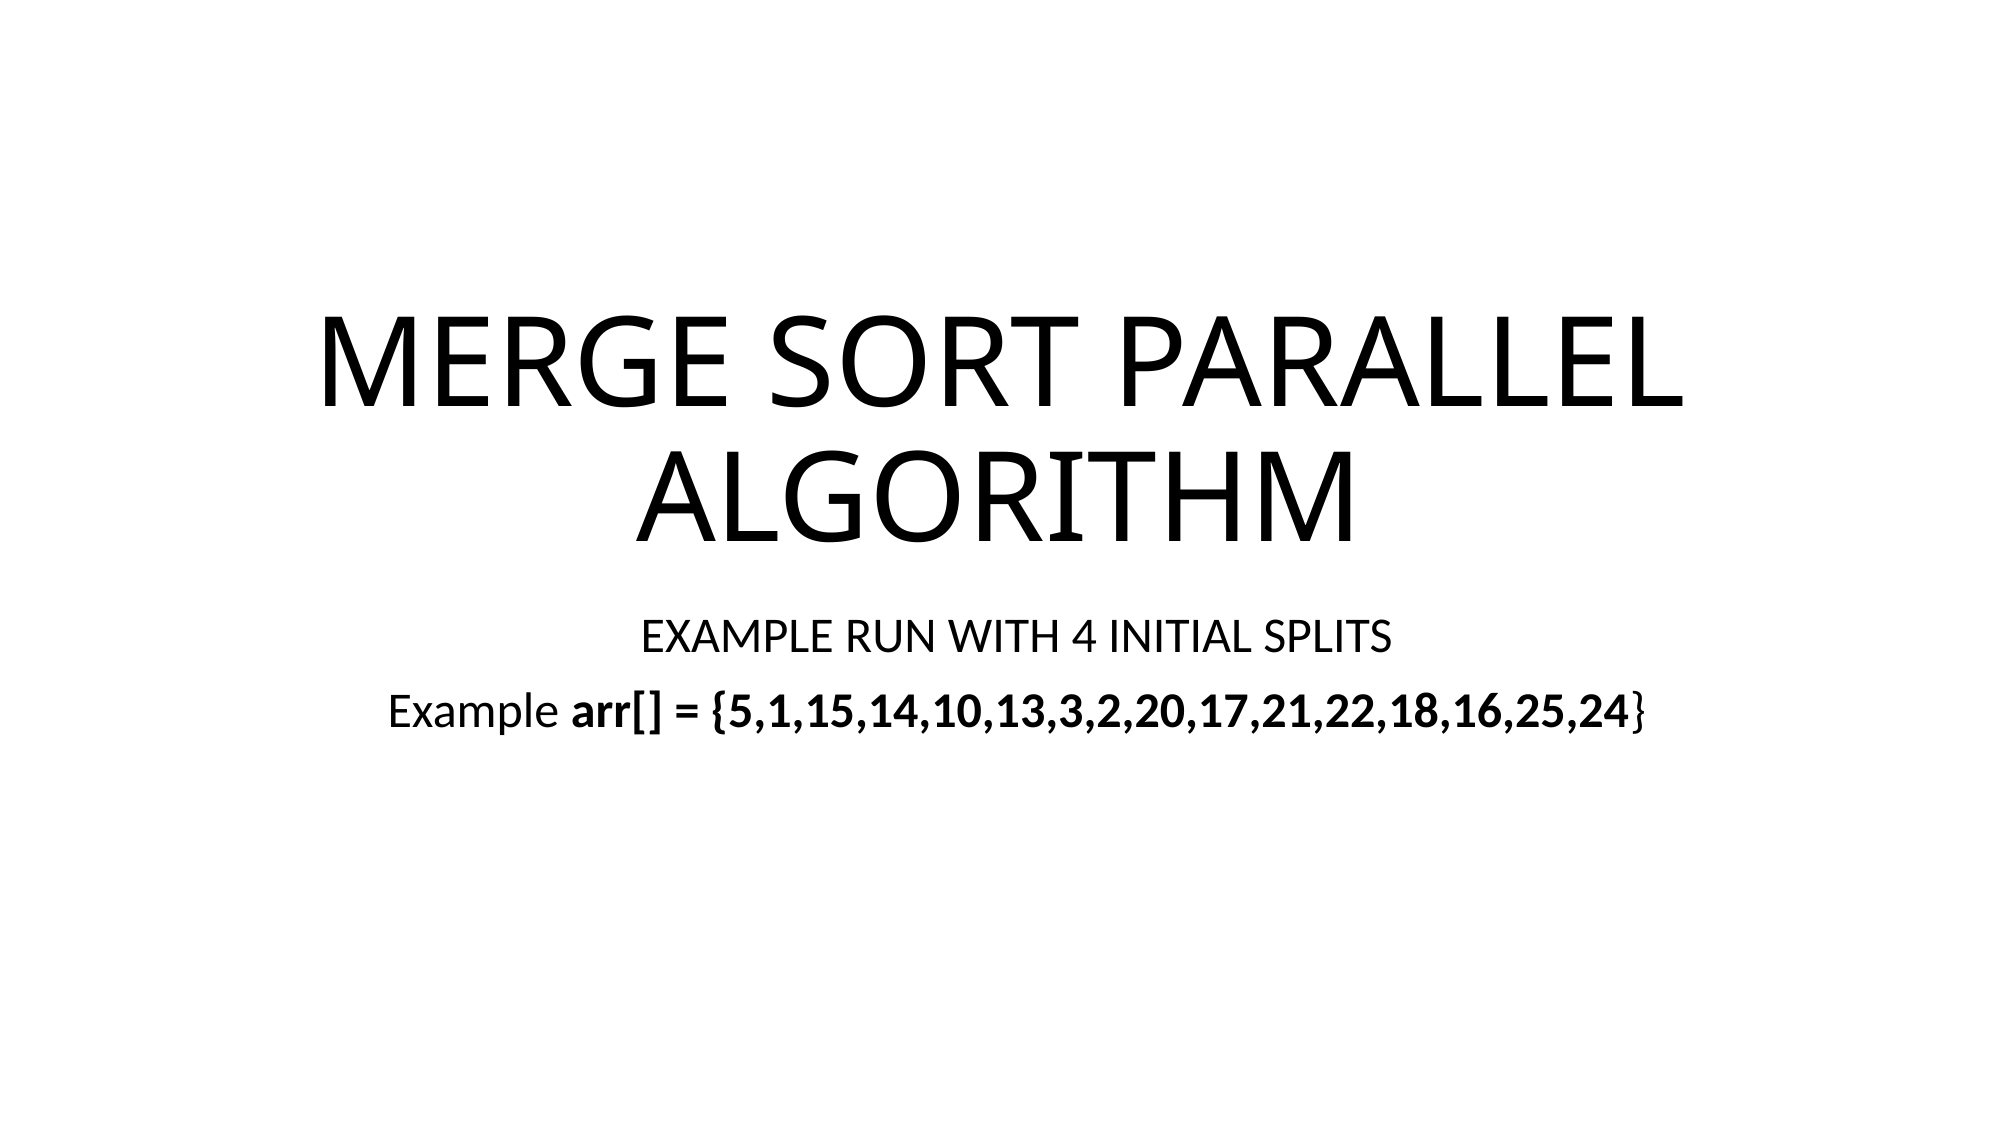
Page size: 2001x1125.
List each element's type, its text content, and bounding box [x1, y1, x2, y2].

title MERGE SORT PARALLEL ALGORITHM [249, 184, 1750, 576]
subtitle EXAMPLE RUN WITH 4 INITIAL SPLITS Example arr[] = {5,1,15,14,10,13,3,2,20,17,21,22,18,16,25,24} [266, 601, 1767, 874]
